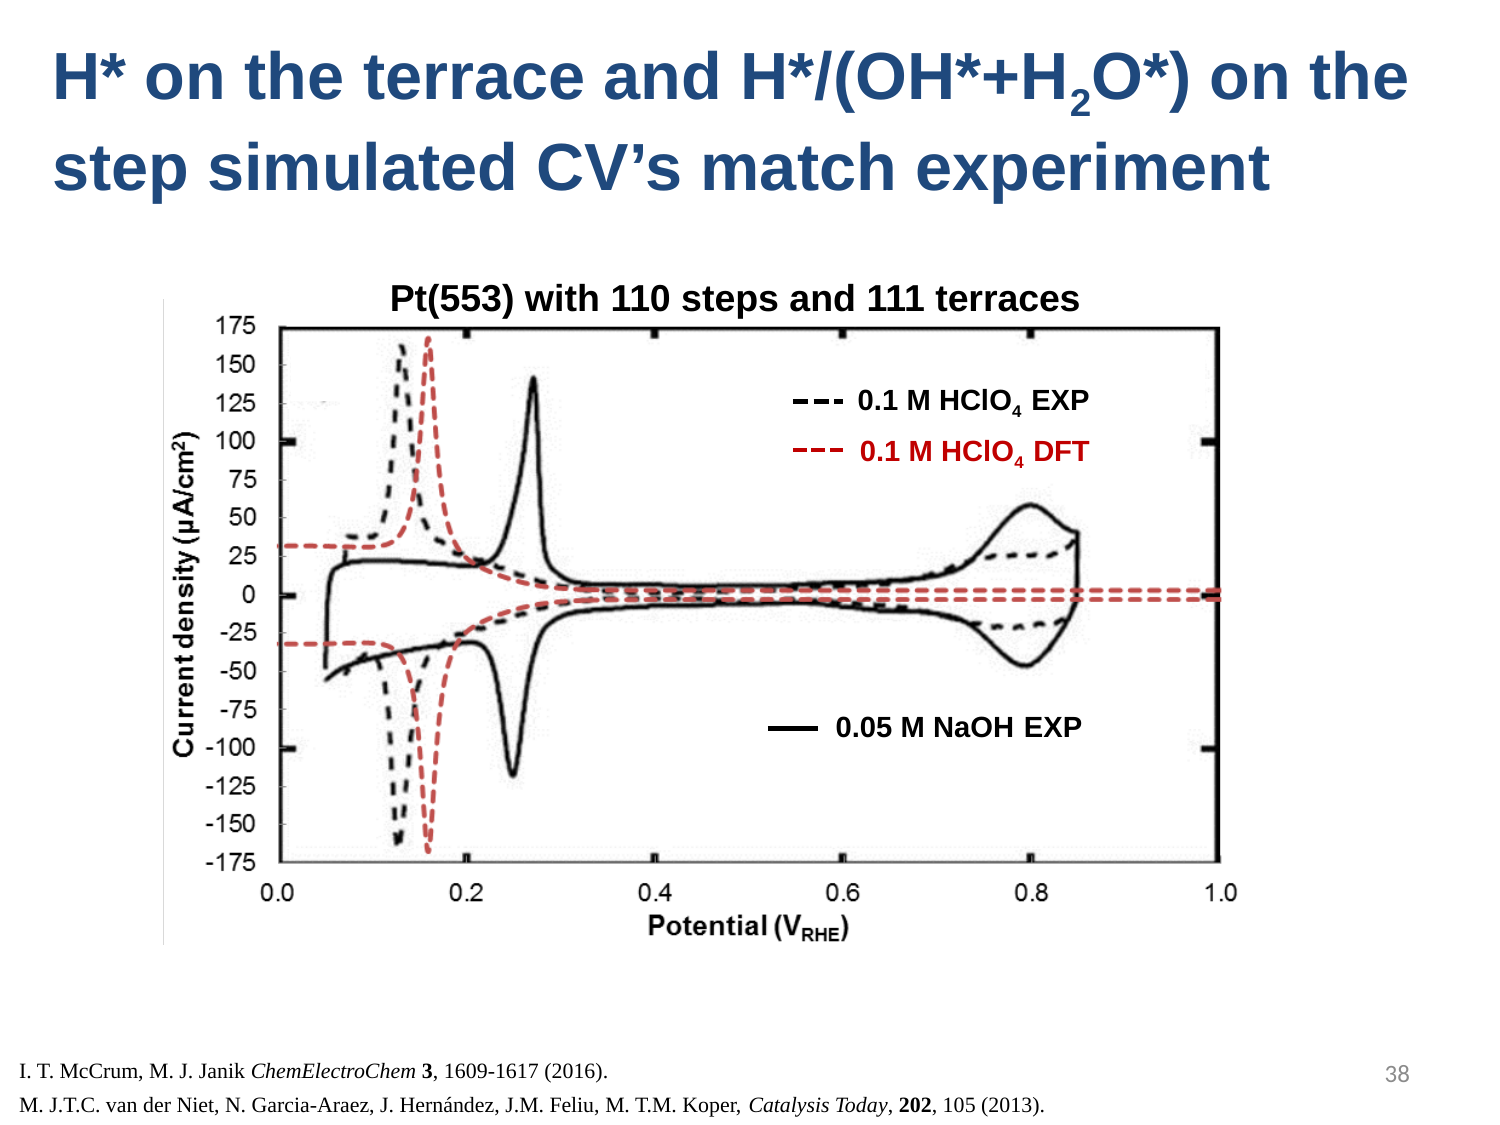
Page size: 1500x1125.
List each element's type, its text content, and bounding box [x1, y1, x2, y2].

text_box H* on the terrace and H*/(OH*+H2O*) on the step simulated CV’s match experiment [37, 0, 1438, 238]
text_box Pt(553) with 110 steps and 111 terraces [374, 266, 1234, 298]
text_box I. T. McCrum, M. J. Janik ChemElectroChem 3, 1609-1617 (2016). [4, 1049, 1288, 1091]
slide_number 38 [1074, 1042, 1425, 1103]
text_box M. J.T.C. van der Niet, N. Garcia-Araez, J. Hernández, J.M. Feliu, M. T.M. Koper, Catalysis Today, 202, 105 (2013). [4, 1091, 1288, 1124]
picture [162, 299, 1265, 945]
